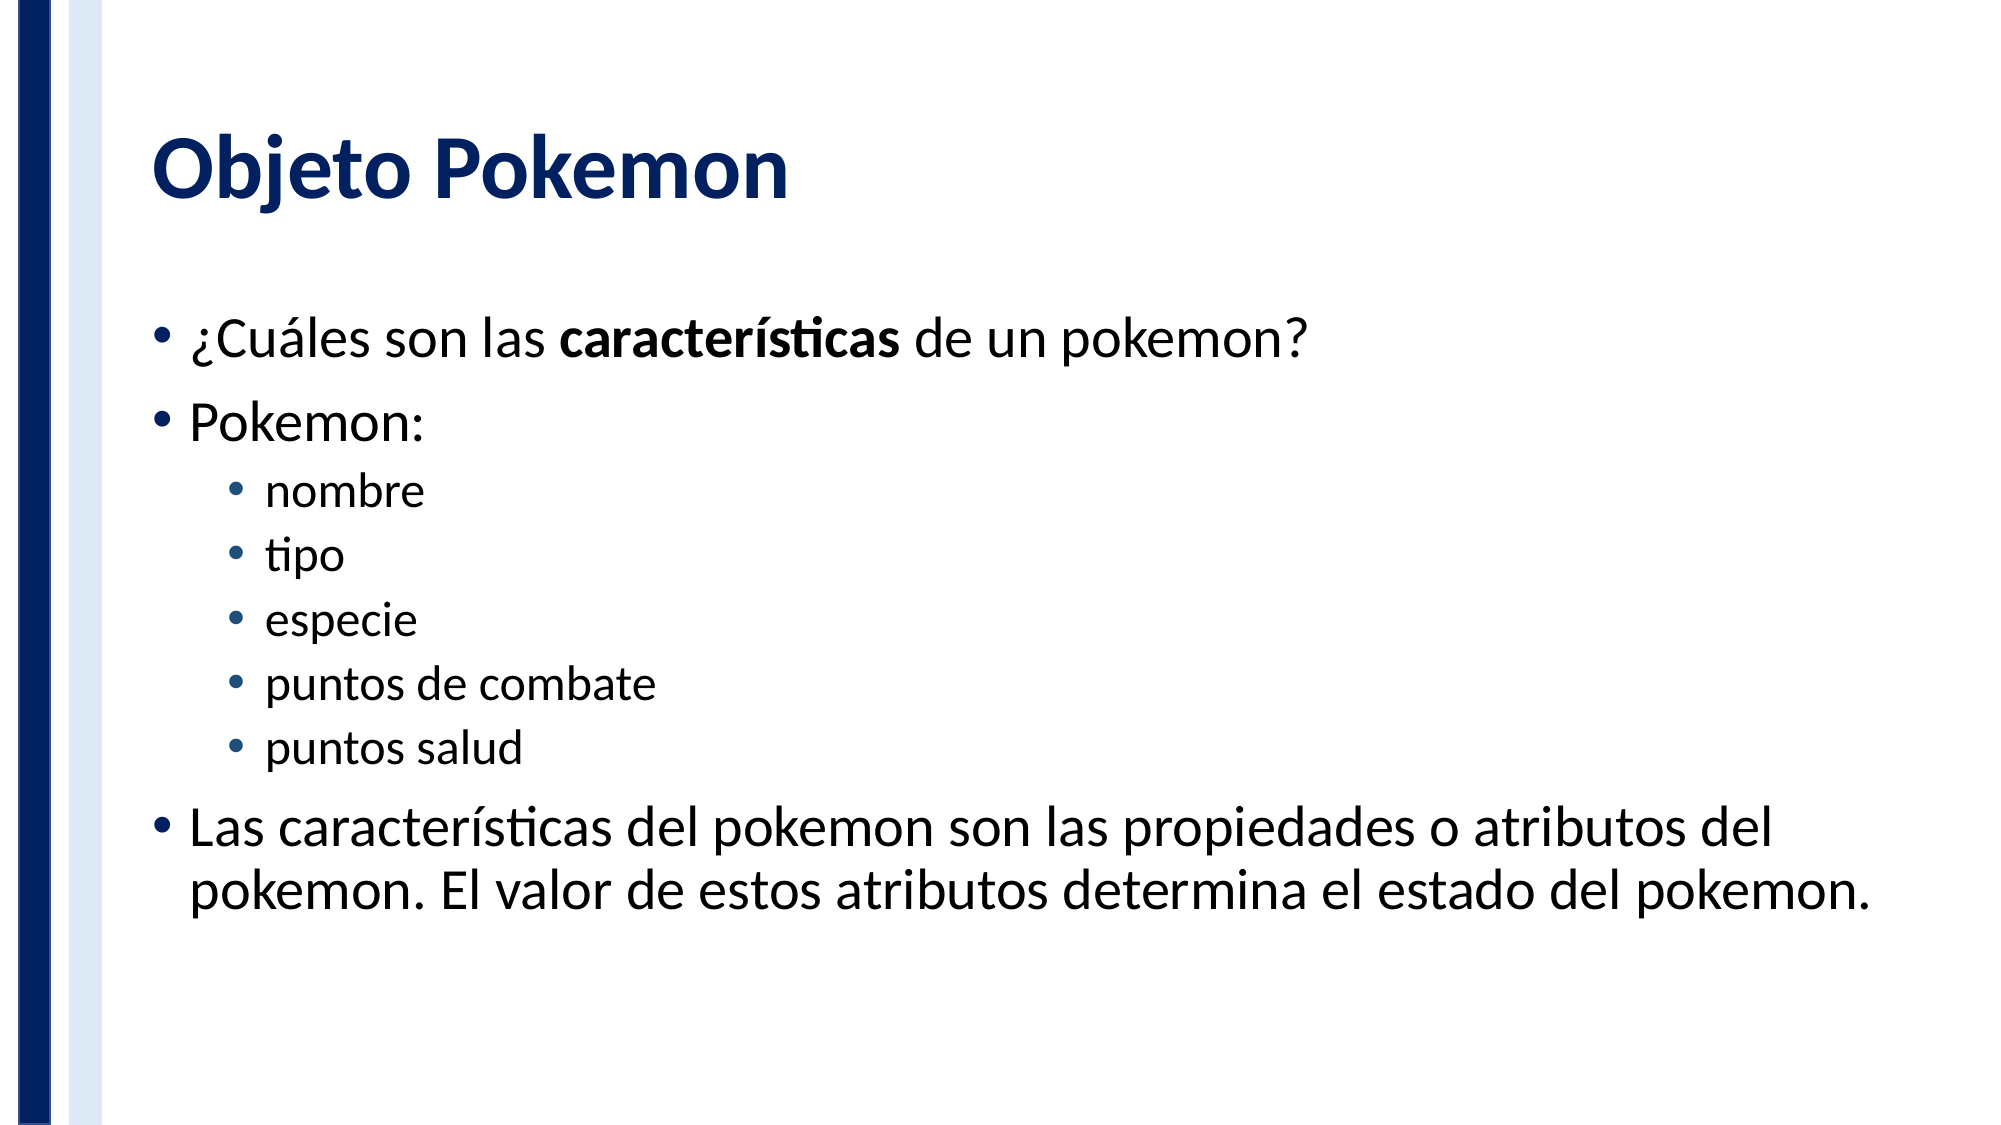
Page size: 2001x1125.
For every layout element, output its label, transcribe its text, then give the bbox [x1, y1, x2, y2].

title Objeto Pokemon [137, 59, 1863, 278]
list ¿Cuáles son las características de un pokemon? Pokemon: nombre tipo especie puntos de combate puntos salud Las características del pokemon son las propiedades o atributos del pokemon. El valor de estos atributos determina el estado del pokemon. [137, 299, 1896, 1021]
